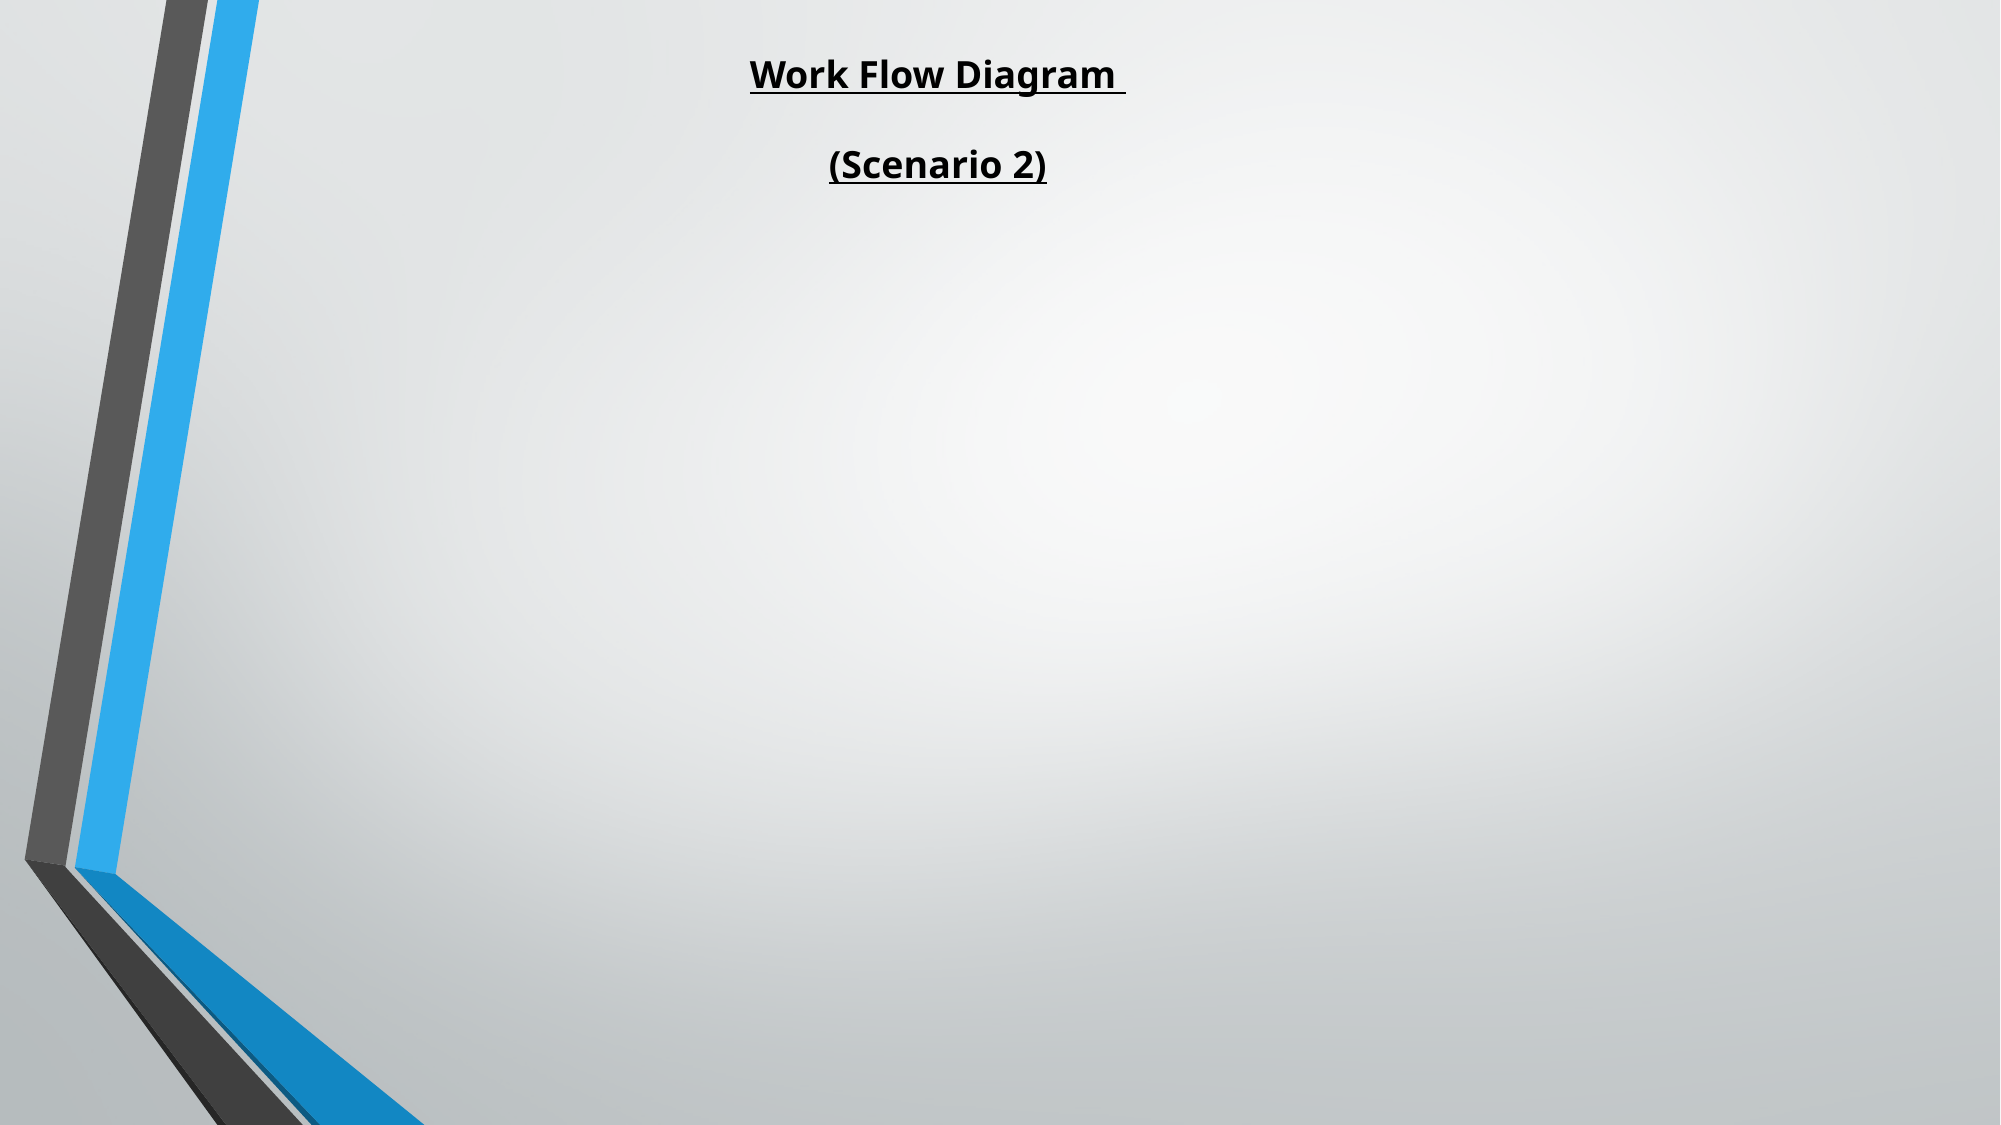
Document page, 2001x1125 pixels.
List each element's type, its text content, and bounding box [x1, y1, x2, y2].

text_box Work Flow Diagram (Scenario 2) [734, 43, 1141, 194]
